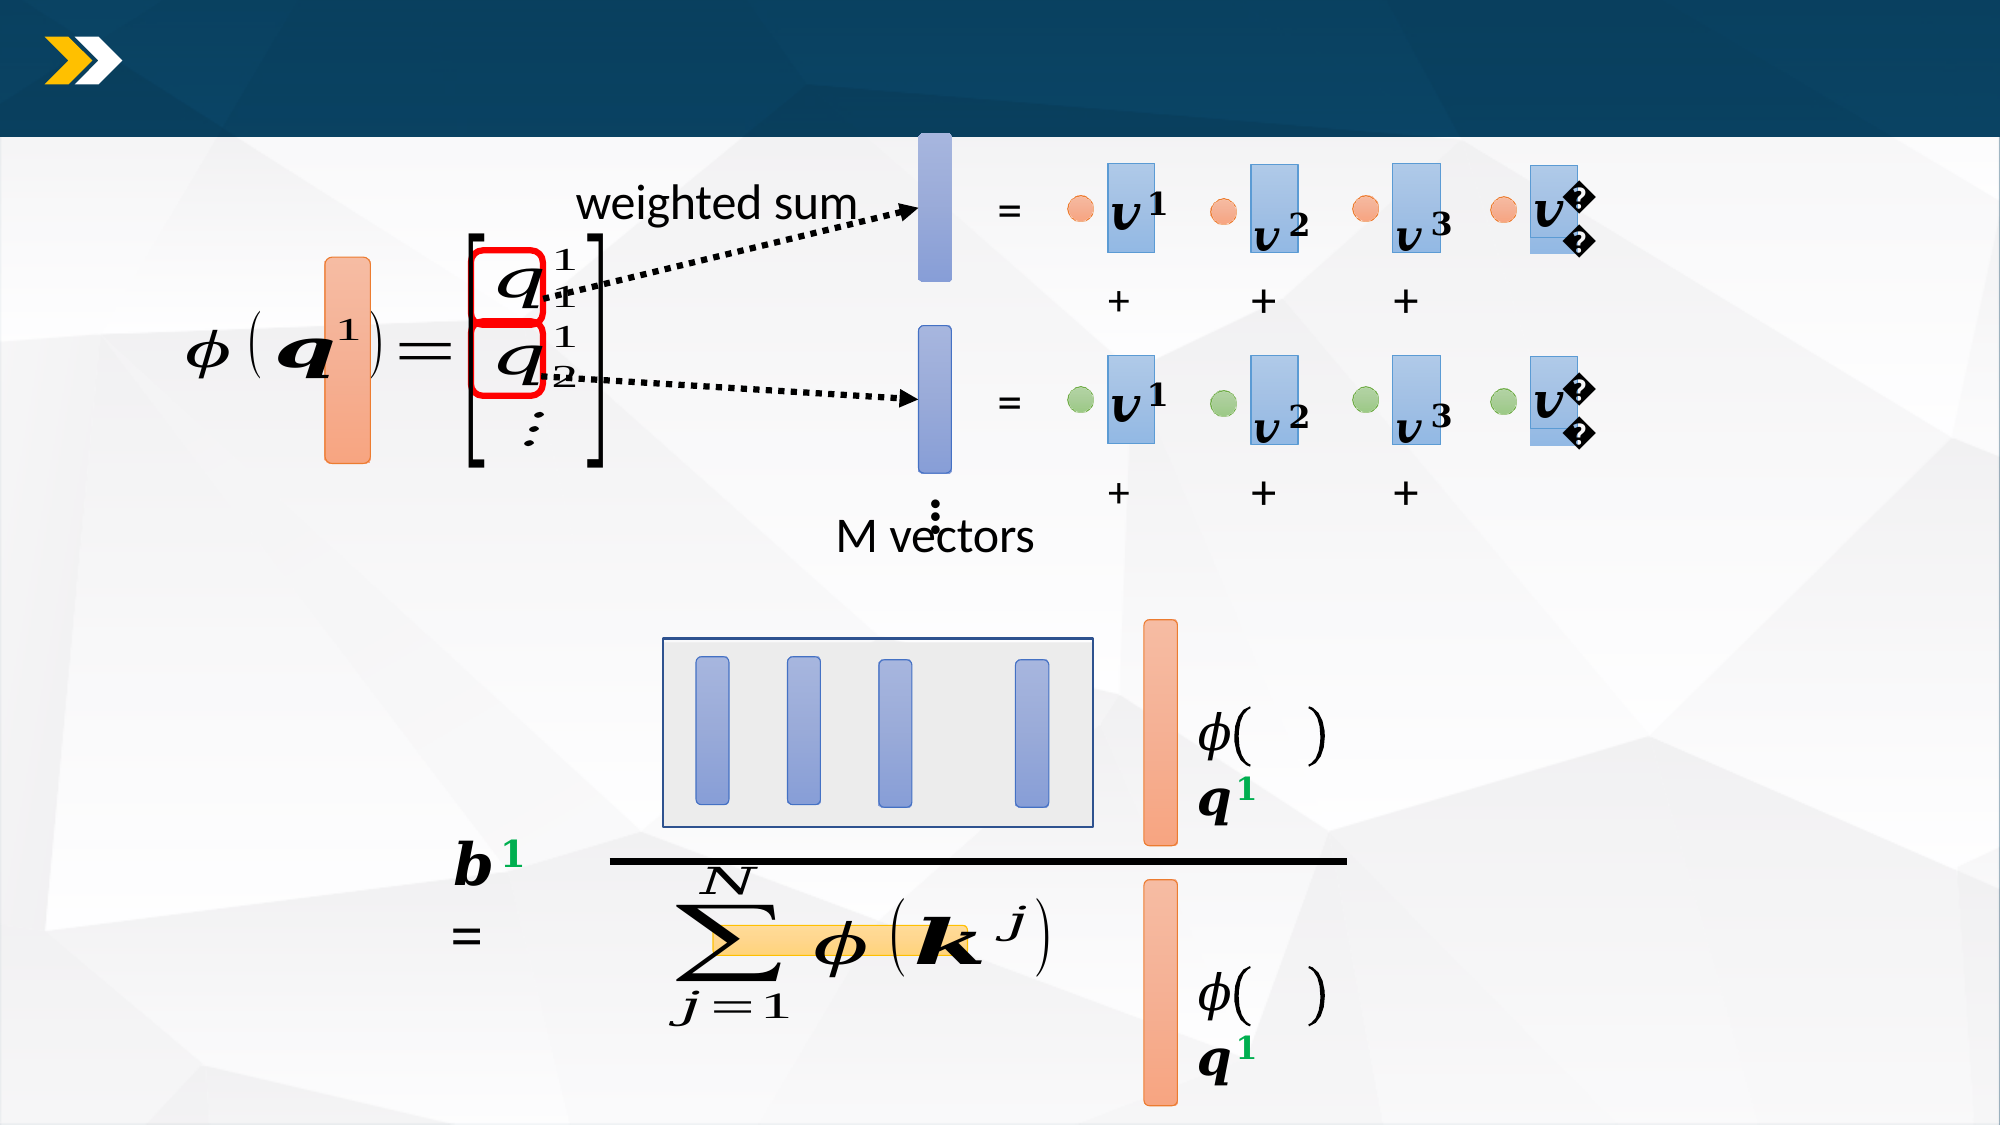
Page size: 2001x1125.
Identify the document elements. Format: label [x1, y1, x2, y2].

text_box [628, 378, 635, 386]
text_box [688, 258, 696, 267]
text_box [753, 386, 760, 393]
text_box [777, 387, 785, 395]
text_box [473, 250, 550, 396]
text_box [653, 380, 660, 387]
text_box [740, 385, 748, 393]
text_box [815, 389, 823, 397]
text_box [700, 256, 708, 264]
text_box [665, 380, 673, 388]
text_box [676, 261, 684, 270]
text_box [567, 288, 575, 296]
text_box [573, 167, 866, 238]
text_box [603, 377, 610, 384]
text_box [553, 373, 561, 381]
text_box [603, 279, 611, 288]
text_box [748, 244, 757, 252]
text_box [1143, 879, 1179, 1107]
text_box [882, 211, 891, 220]
text_box [773, 238, 781, 246]
text_box [678, 381, 685, 389]
text_box [712, 253, 721, 261]
text_box [790, 388, 798, 396]
text_box [1387, 367, 1486, 520]
text_box [833, 494, 1039, 563]
text_box [761, 241, 769, 249]
text_box [615, 377, 623, 385]
text_box [1188, 698, 1325, 827]
text_box [554, 291, 563, 299]
text_box [591, 282, 599, 291]
text_box [715, 383, 723, 391]
text_box [898, 388, 918, 408]
text_box [444, 819, 581, 969]
text_box [1387, 175, 1486, 328]
text_box [894, 203, 918, 222]
text_box [639, 270, 648, 279]
text_box [712, 924, 969, 957]
text_box [1559, 170, 1586, 260]
text_box [1245, 175, 1344, 328]
text_box [1188, 958, 1325, 1087]
text_box [724, 250, 733, 258]
text_box [802, 389, 810, 396]
text_box [590, 376, 598, 383]
text_box [852, 392, 860, 399]
text_box [640, 379, 648, 386]
text_box [1245, 367, 1344, 520]
text_box [995, 367, 1025, 430]
text_box [578, 285, 587, 294]
text_box [827, 390, 835, 398]
text_box [890, 394, 897, 402]
text_box [565, 375, 573, 382]
text_box [765, 386, 773, 394]
text_box [703, 383, 710, 390]
text_box [651, 267, 660, 276]
text_box [797, 232, 806, 240]
text_box [865, 393, 872, 400]
text_box [662, 638, 1094, 828]
text_box [840, 391, 848, 399]
text_box [627, 273, 636, 282]
text_box [690, 382, 698, 389]
text_box [663, 264, 672, 273]
text_box [877, 393, 885, 401]
text_box [995, 175, 1025, 238]
text_box [1101, 365, 1201, 523]
text_box [870, 214, 878, 223]
text_box [578, 375, 586, 383]
text_box [785, 235, 793, 243]
text_box [615, 276, 623, 285]
text_box [1101, 173, 1201, 332]
picture [0, 0, 2000, 1125]
text_box [1559, 362, 1586, 452]
text_box [736, 247, 745, 255]
text_box [728, 384, 735, 392]
text_box [1143, 618, 1179, 847]
